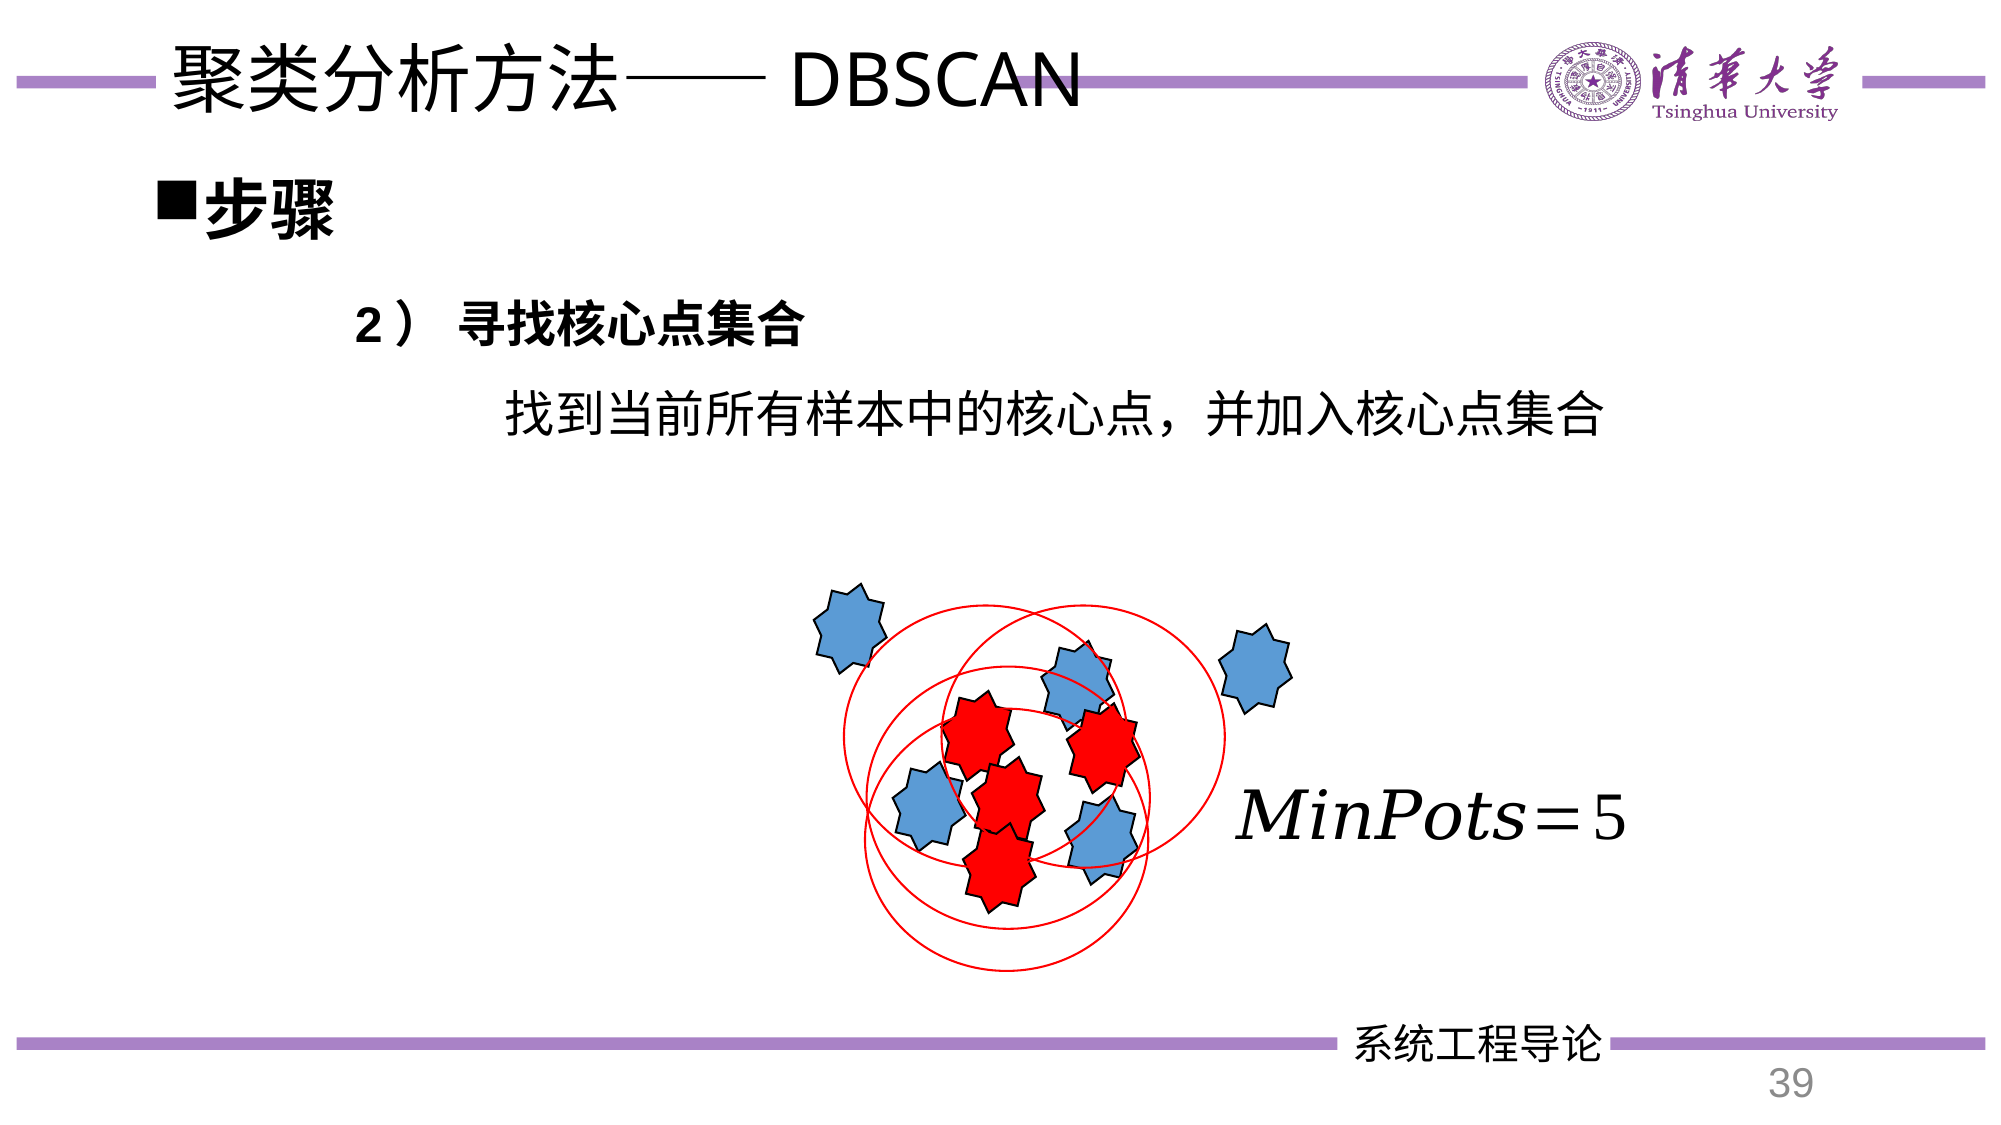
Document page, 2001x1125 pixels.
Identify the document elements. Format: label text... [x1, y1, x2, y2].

picture [1652, 46, 1838, 121]
list 步骤 [137, 169, 1863, 1010]
picture [1545, 42, 1641, 121]
text_box [813, 583, 887, 674]
text_box [1035, 604, 1226, 854]
slide_number 39 [1610, 1051, 1830, 1112]
text_box [1219, 624, 1292, 714]
text_box [863, 765, 1150, 972]
title 聚类分析方法——DBSCAN [155, 0, 1152, 191]
text_box [842, 604, 1129, 869]
